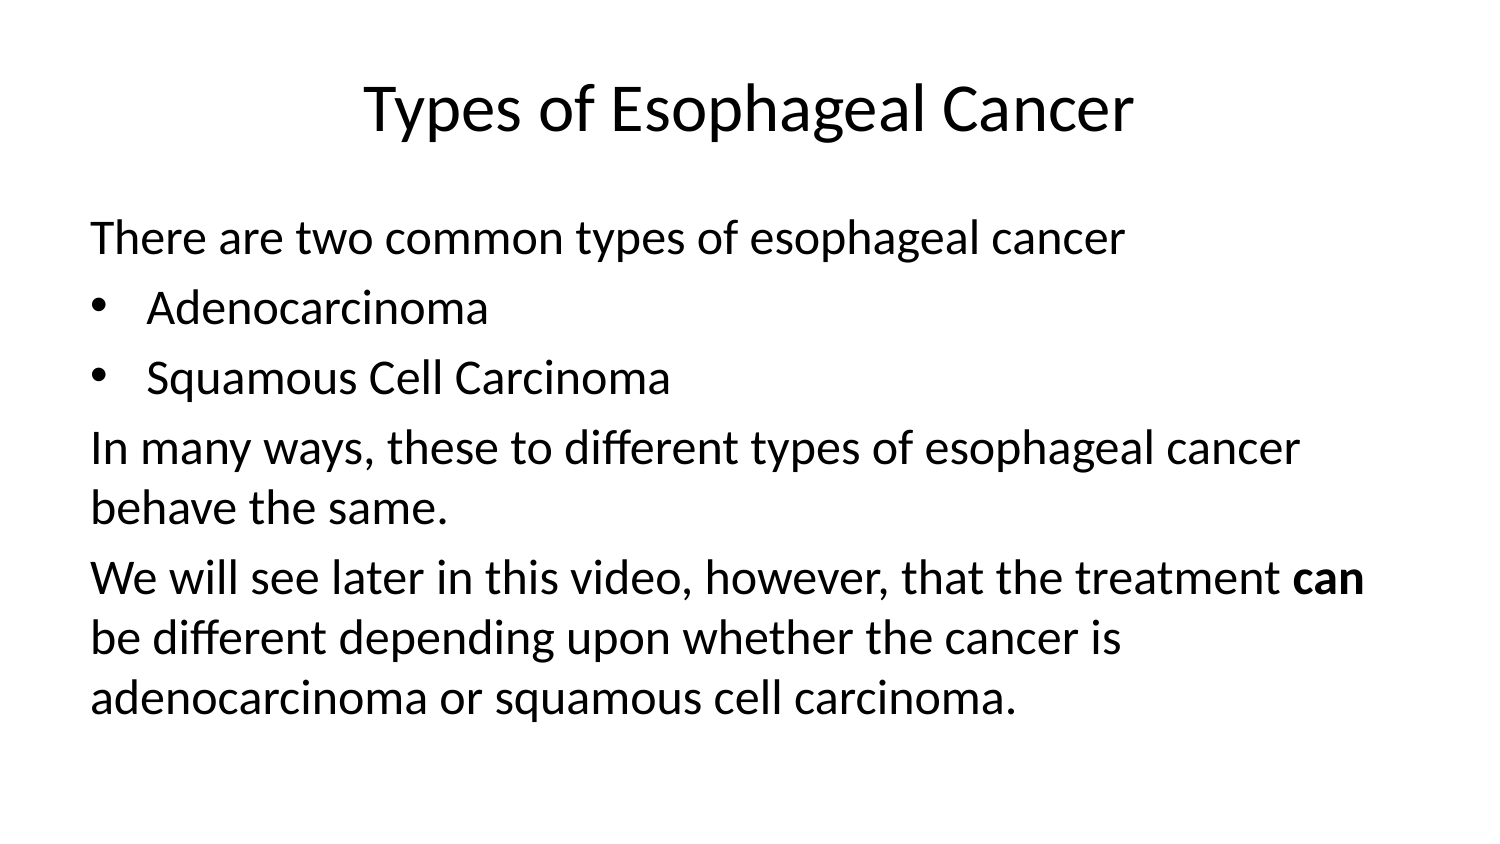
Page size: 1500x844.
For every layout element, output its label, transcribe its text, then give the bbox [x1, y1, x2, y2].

list There are two common types of esophageal cancer Adenocarcinoma Squamous Cell Carcinoma In many ways, these to different types of esophageal cancer behave the same. We will see later in this video, however, that the treatment can be different depending upon whether the cancer is adenocarcinoma or squamous cell carcinoma. [75, 196, 1425, 754]
title Types of Esophageal Cancer [75, 33, 1425, 175]
